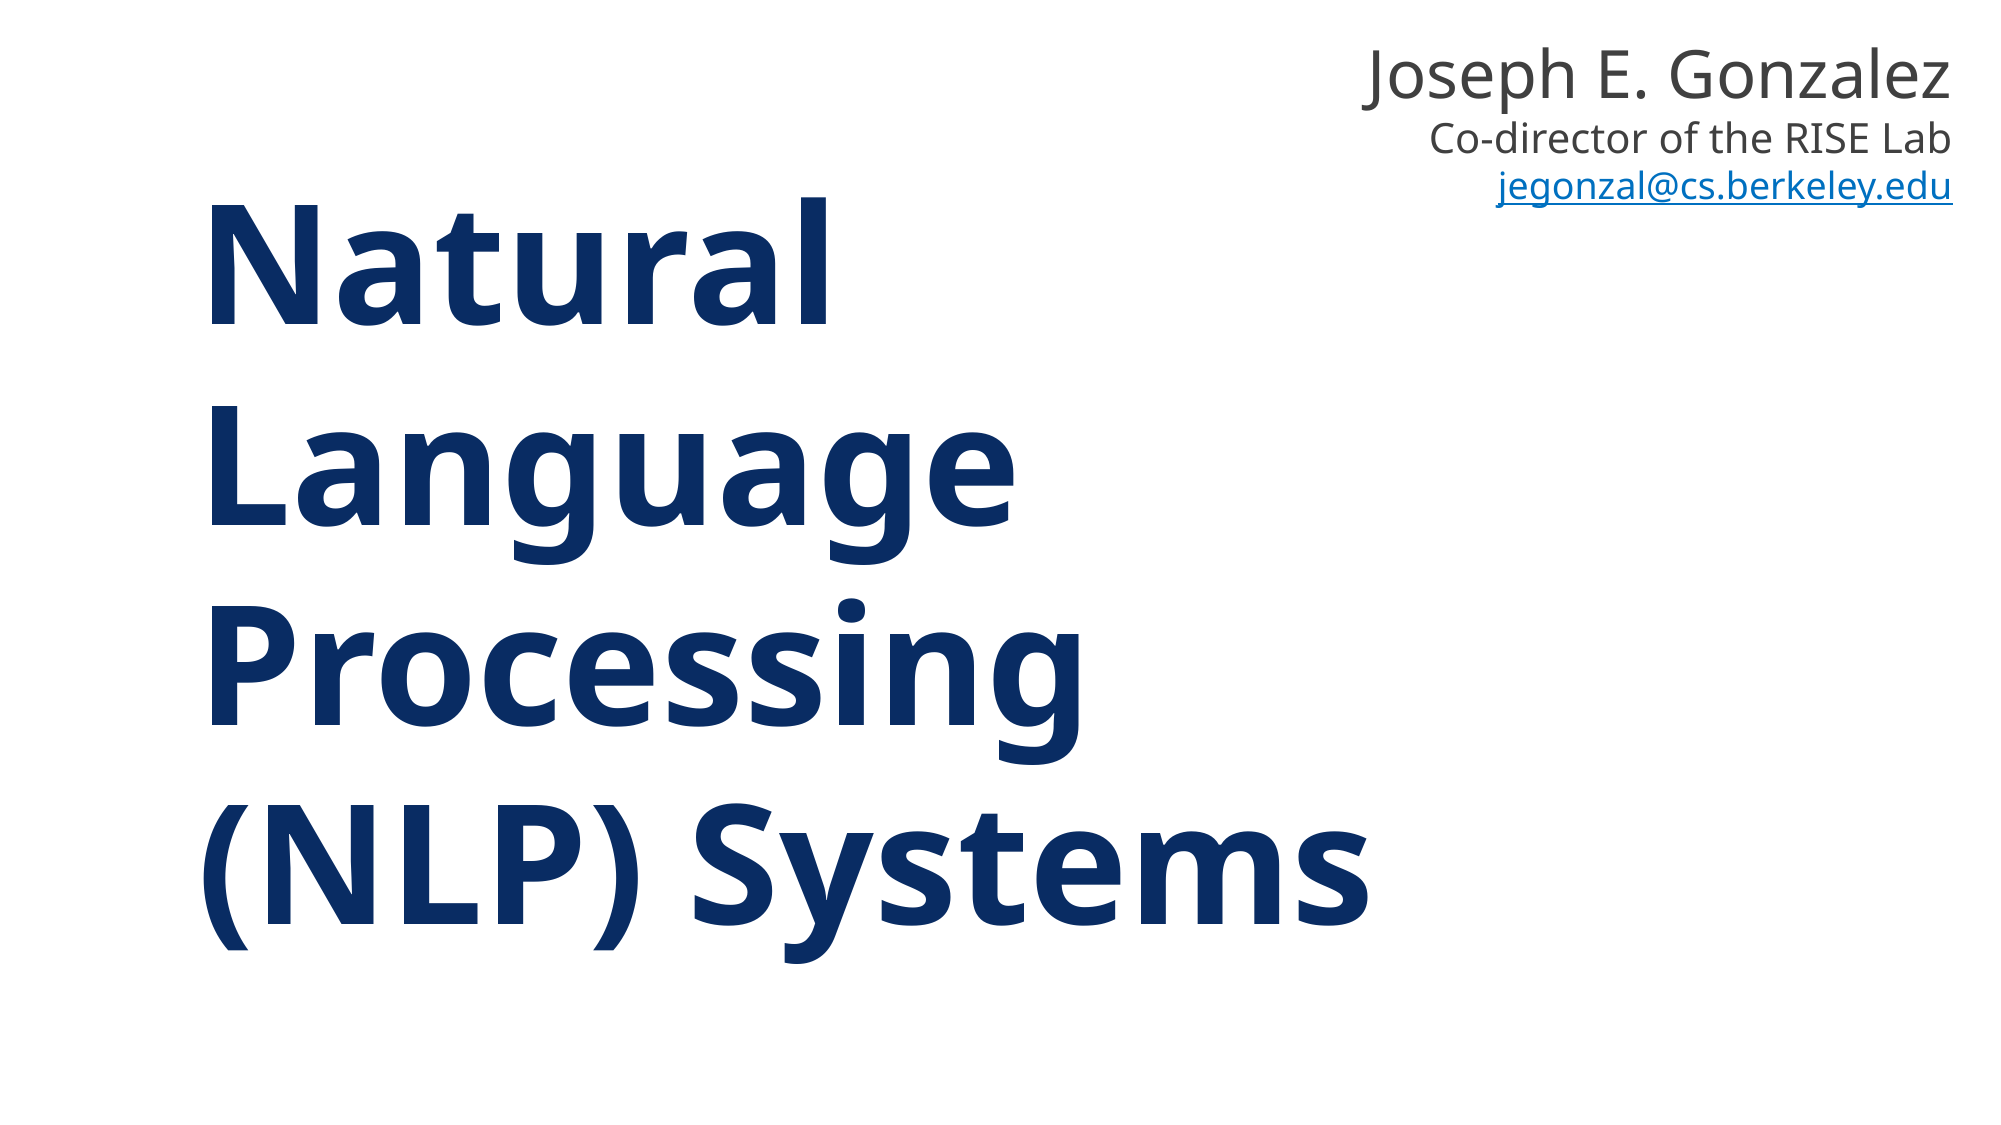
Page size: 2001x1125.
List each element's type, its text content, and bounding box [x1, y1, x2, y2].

text_box Natural Language Processing (NLP) Systems [182, 150, 1391, 966]
text_box Joseph E. Gonzalez Co-director of the RISE Lab jegonzal@cs.berkeley.edu [819, 17, 1968, 226]
